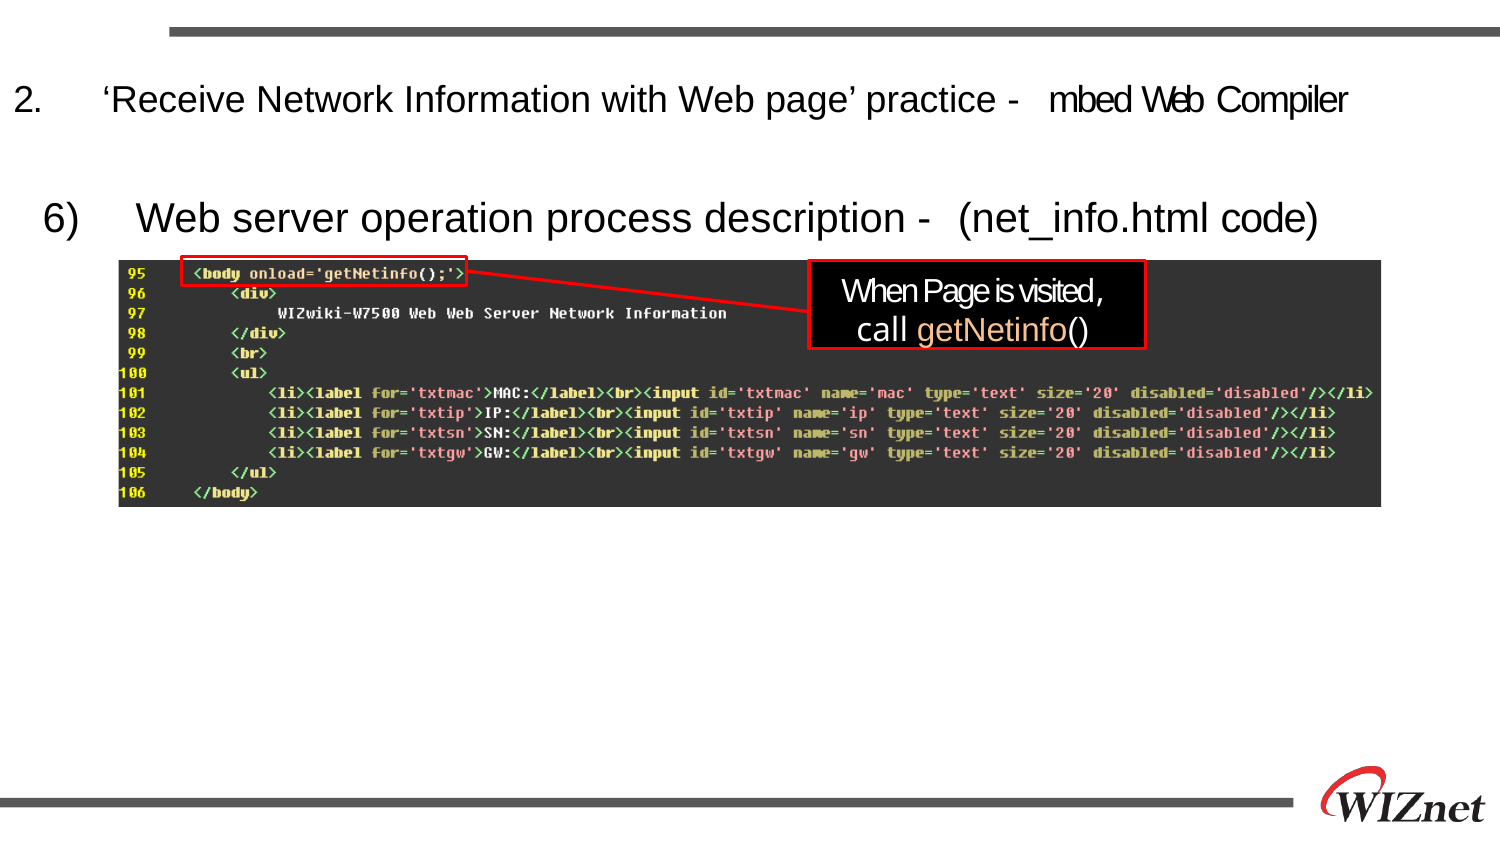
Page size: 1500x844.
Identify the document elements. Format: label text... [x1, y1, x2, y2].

text_box [118, 260, 1382, 507]
text_box 6) Web server operation process description - (net_info.html code) [40, 216, 1425, 241]
text_box [181, 256, 467, 286]
title 2. ‘Receive Network Information with Web page’ practice - mbed Web Compiler [11, 75, 1473, 216]
text_box When Page is visited, call getNetinfo() [809, 260, 1146, 349]
picture [1316, 762, 1486, 822]
